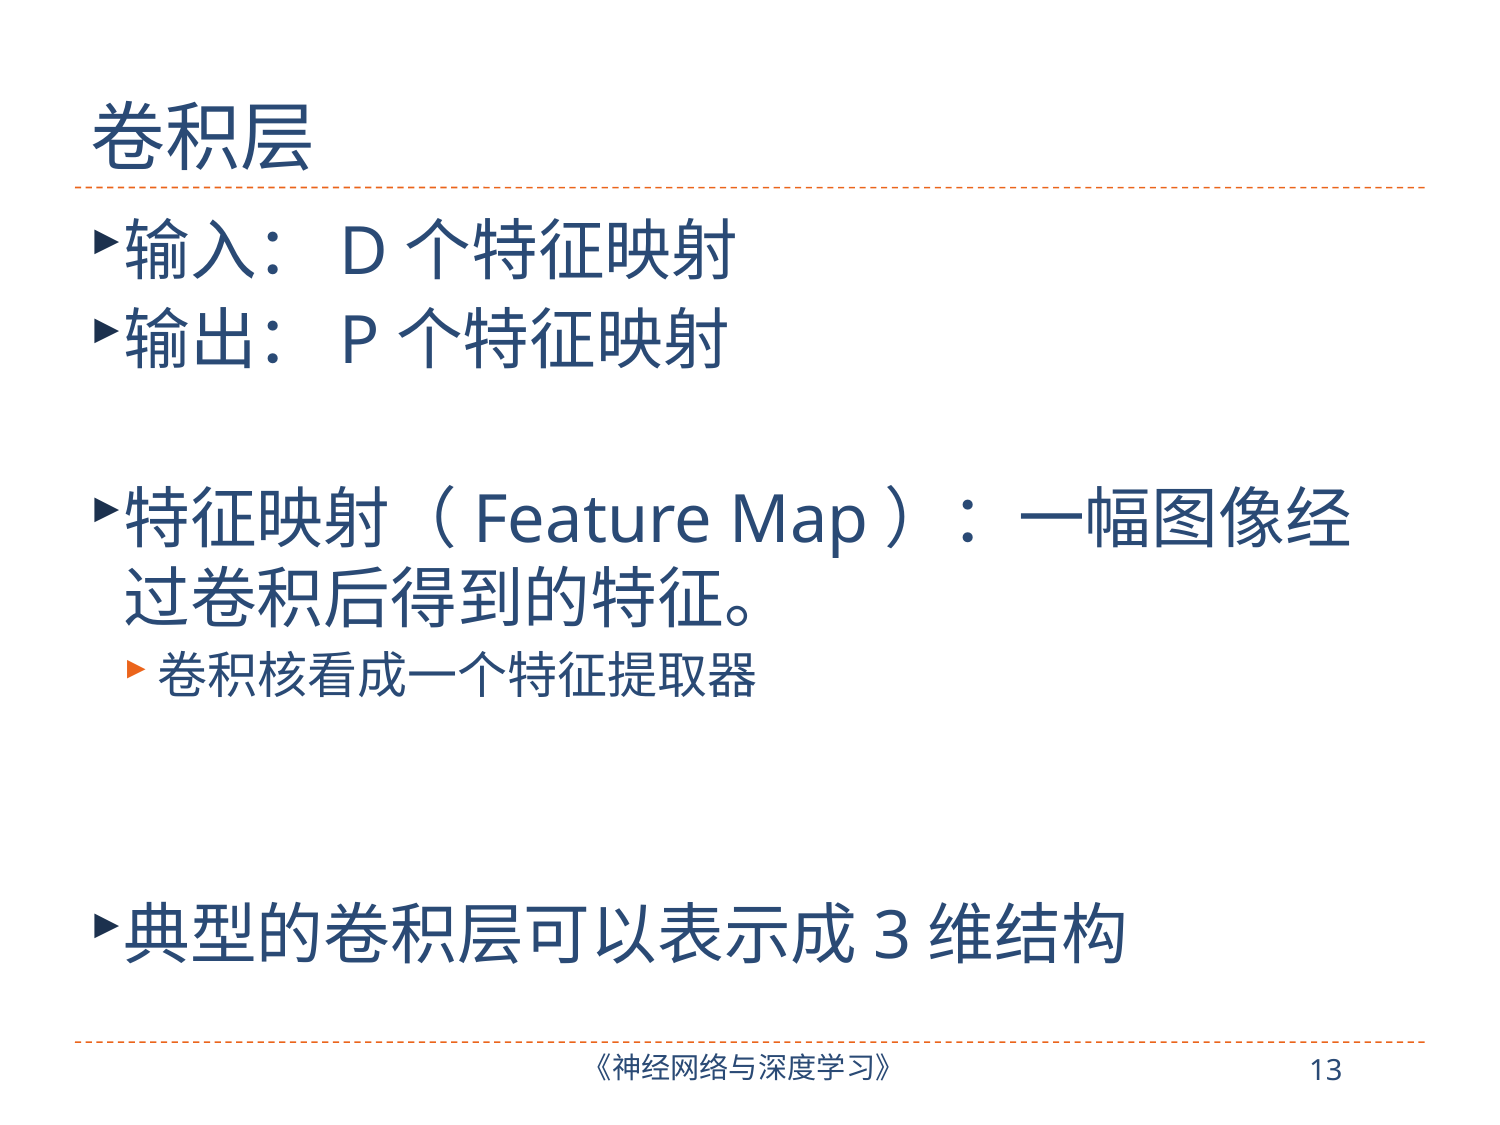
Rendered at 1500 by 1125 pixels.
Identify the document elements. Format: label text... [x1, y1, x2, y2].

title 卷积层 [75, 24, 1425, 188]
